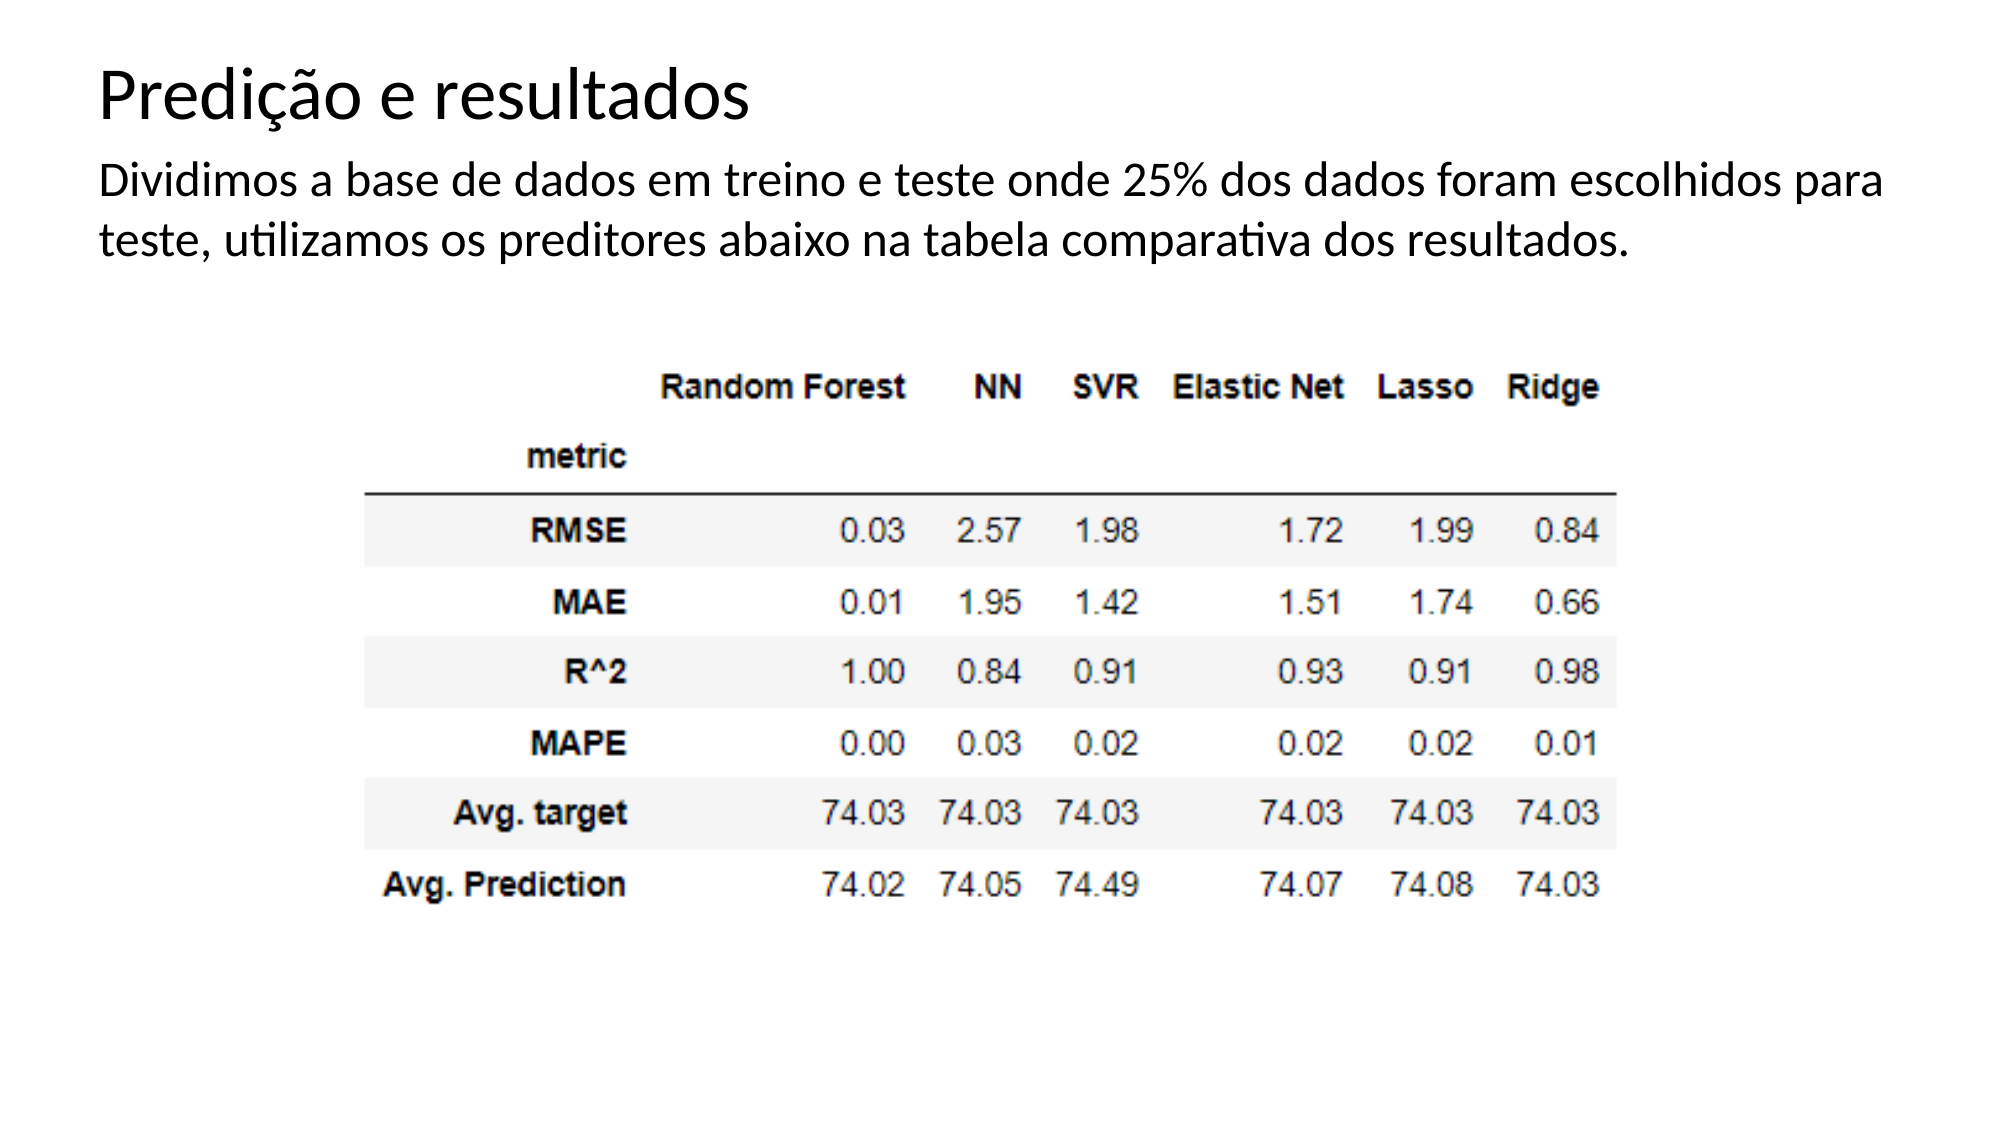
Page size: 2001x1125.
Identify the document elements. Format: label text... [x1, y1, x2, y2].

picture [353, 330, 1647, 949]
text_box Predição e resultados [83, 37, 1989, 143]
text_box Dividimos a base de dados em treino e teste onde 25% dos dados foram escolhidos para teste, utilizamos os preditores abaixo na tabela comparativa dos resultados. [83, 139, 1901, 275]
